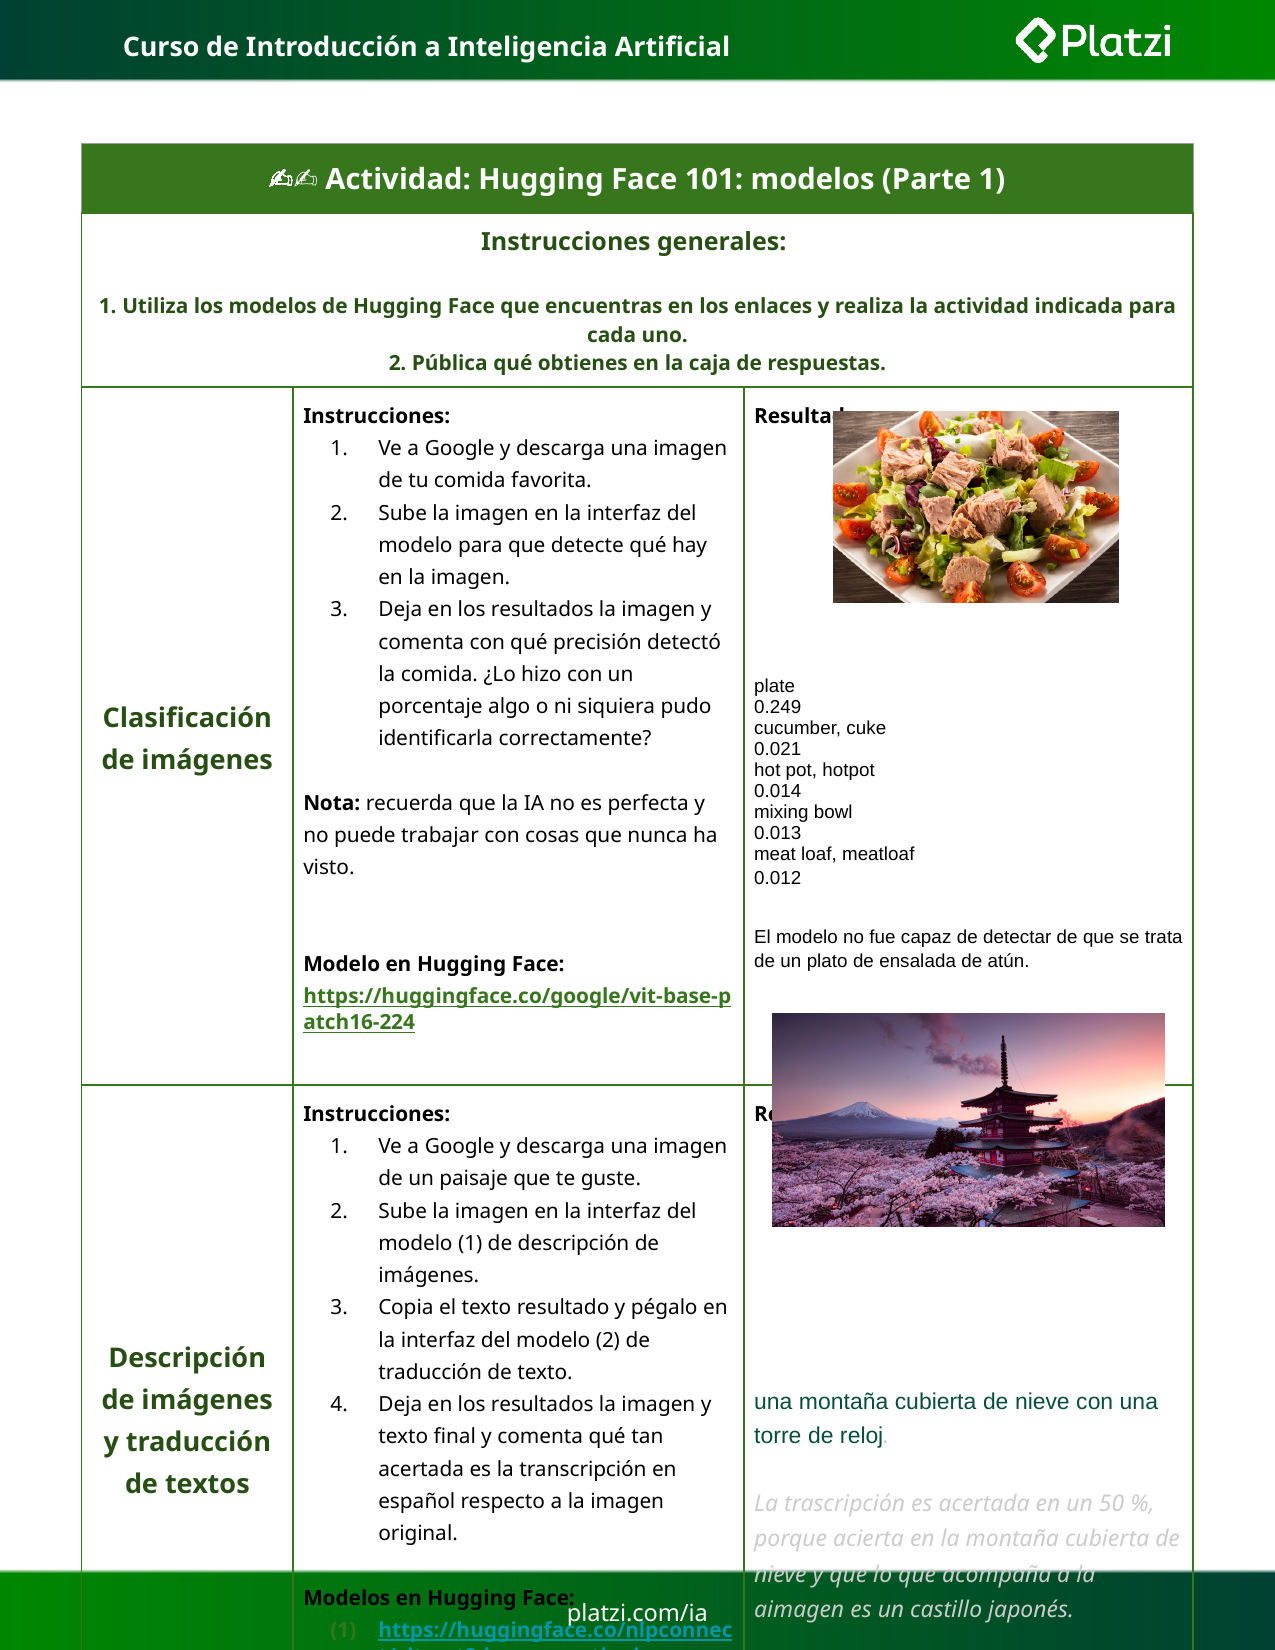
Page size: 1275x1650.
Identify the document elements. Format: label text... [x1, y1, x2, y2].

table_cell Clasificación de imágenes [82, 388, 292, 1084]
picture [832, 411, 1120, 603]
title Curso de Introducción a Inteligencia Artificial [101, 6, 977, 86]
picture [0, 0, 1275, 1650]
table_cell Instrucciones: Ve a Google y descarga una imagen de un paisaje que te guste. Sube la imagen en la interfaz del modelo (1) de descripción de imágenes. Copia el texto resultado y pégalo en la interfaz del modelo (2) de traducción de texto. Deja en los resultados la imagen y texto final y comenta qué tan acertada es la transcripción en español respecto a la imagen original. Modelos en Hugging Face: https://huggingface.co/nlpconnect/vit-gpt2-image-captioning https://huggingface.co/Helsinki-NLP/opus-mt-en-es [294, 1086, 743, 1650]
table_cell Descripción de imágenes y traducción de textos [82, 1086, 292, 1650]
table_cell Instrucciones: Ve a Google y descarga una imagen de tu comida favorita. Sube la imagen en la interfaz del modelo para que detecte qué hay en la imagen. Deja en los resultados la imagen y comenta con qué precisión detectó la comida. ¿Lo hizo con un porcentaje algo o ni siquiera pudo identificarla correctamente? Nota: recuerda que la IA no es perfecta y no puede trabajar con cosas que nunca ha visto. Modelo en Hugging Face: https://huggingface.co/google/vit-base-patch16-224 [294, 388, 743, 1084]
table_cell Instrucciones generales: 1. Utiliza los modelos de Hugging Face que encuentras en los enlaces y realiza la actividad indicada para cada uno. 2. Pública qué obtienes en la caja de respuestas. [82, 214, 1192, 386]
table_header ✍🏽 Actividad: Hugging Face 101: modelos (Parte 1) [82, 144, 1193, 212]
table_cell Resultados plate 0.249 cucumber, cuke 0.021 hot pot, hotpot 0.014 mixing bowl 0.013 meat loaf, meatloaf 0.012 El modelo no fue capaz de detectar de que se trata de un plato de ensalada de atún. [745, 388, 1192, 1084]
picture [771, 1012, 1165, 1227]
table_cell Resultados una montaña cubierta de nieve con una torre de reloj. La trascripción es acertada en un 50 %, porque acierta en la montaña cubierta de nieve y que lo que acompaña a la aimagen es un castillo japonés. [745, 1086, 1192, 1650]
